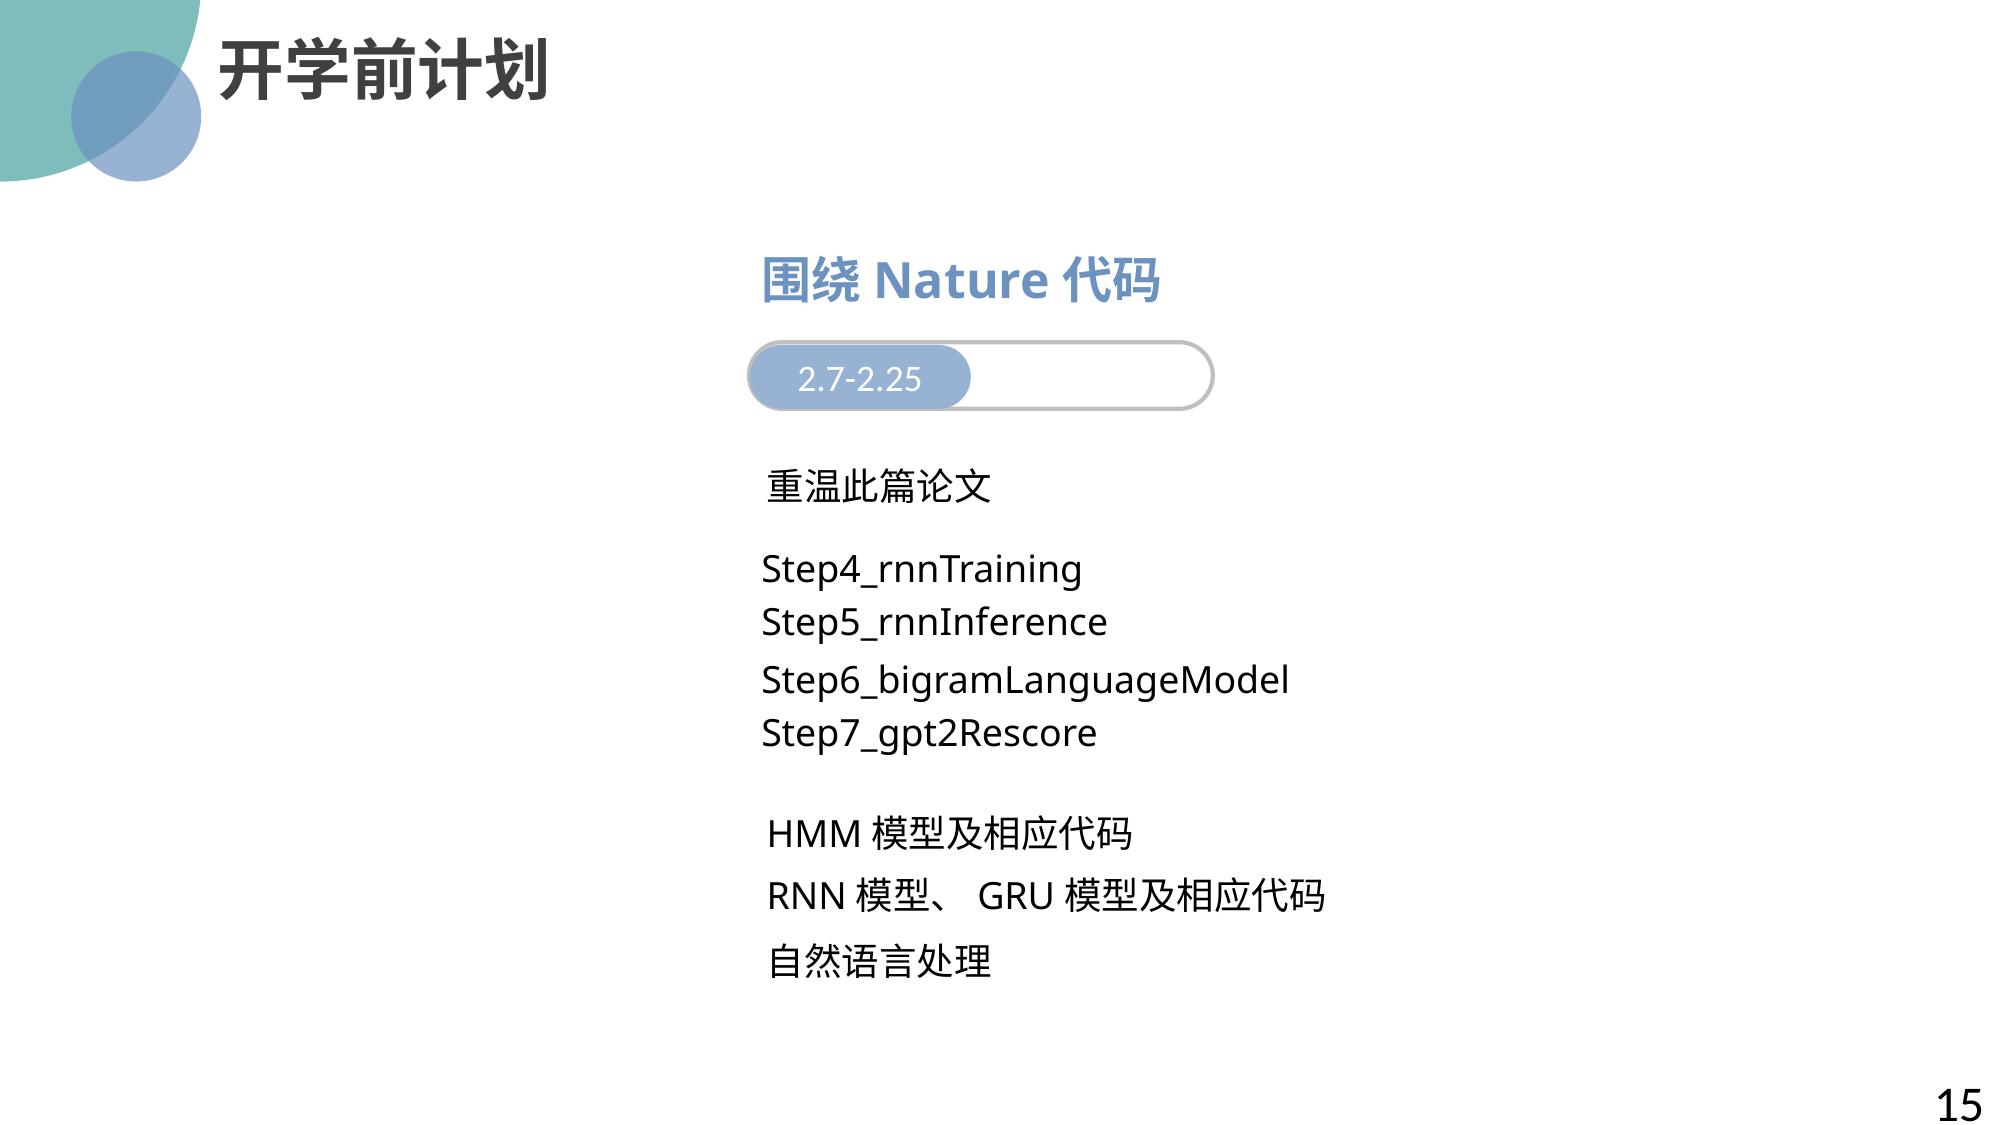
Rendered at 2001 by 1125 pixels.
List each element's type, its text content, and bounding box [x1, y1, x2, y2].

text_box [747, 340, 1215, 411]
text_box 重温此篇论文 [751, 455, 1166, 516]
text_box [0, 0, 203, 184]
text_box Step4_rnnTraining [746, 537, 1147, 590]
text_box 围绕Nature代码 [746, 241, 1177, 317]
text_box [69, 49, 204, 184]
text_box Step5_rnnInference [746, 590, 1199, 648]
text_box 开学前计划 [202, 20, 567, 116]
text_box 2.7-2.25 [747, 342, 973, 411]
text_box HMM模型及相应代码 [751, 802, 1395, 862]
text_box Step7_gpt2Rescore [746, 701, 1439, 762]
text_box RNN模型、GRU模型及相应代码 [751, 864, 1461, 925]
text_box 自然语言处理 [751, 930, 1461, 990]
text_box Step6_bigramLanguageModel [746, 648, 1349, 701]
